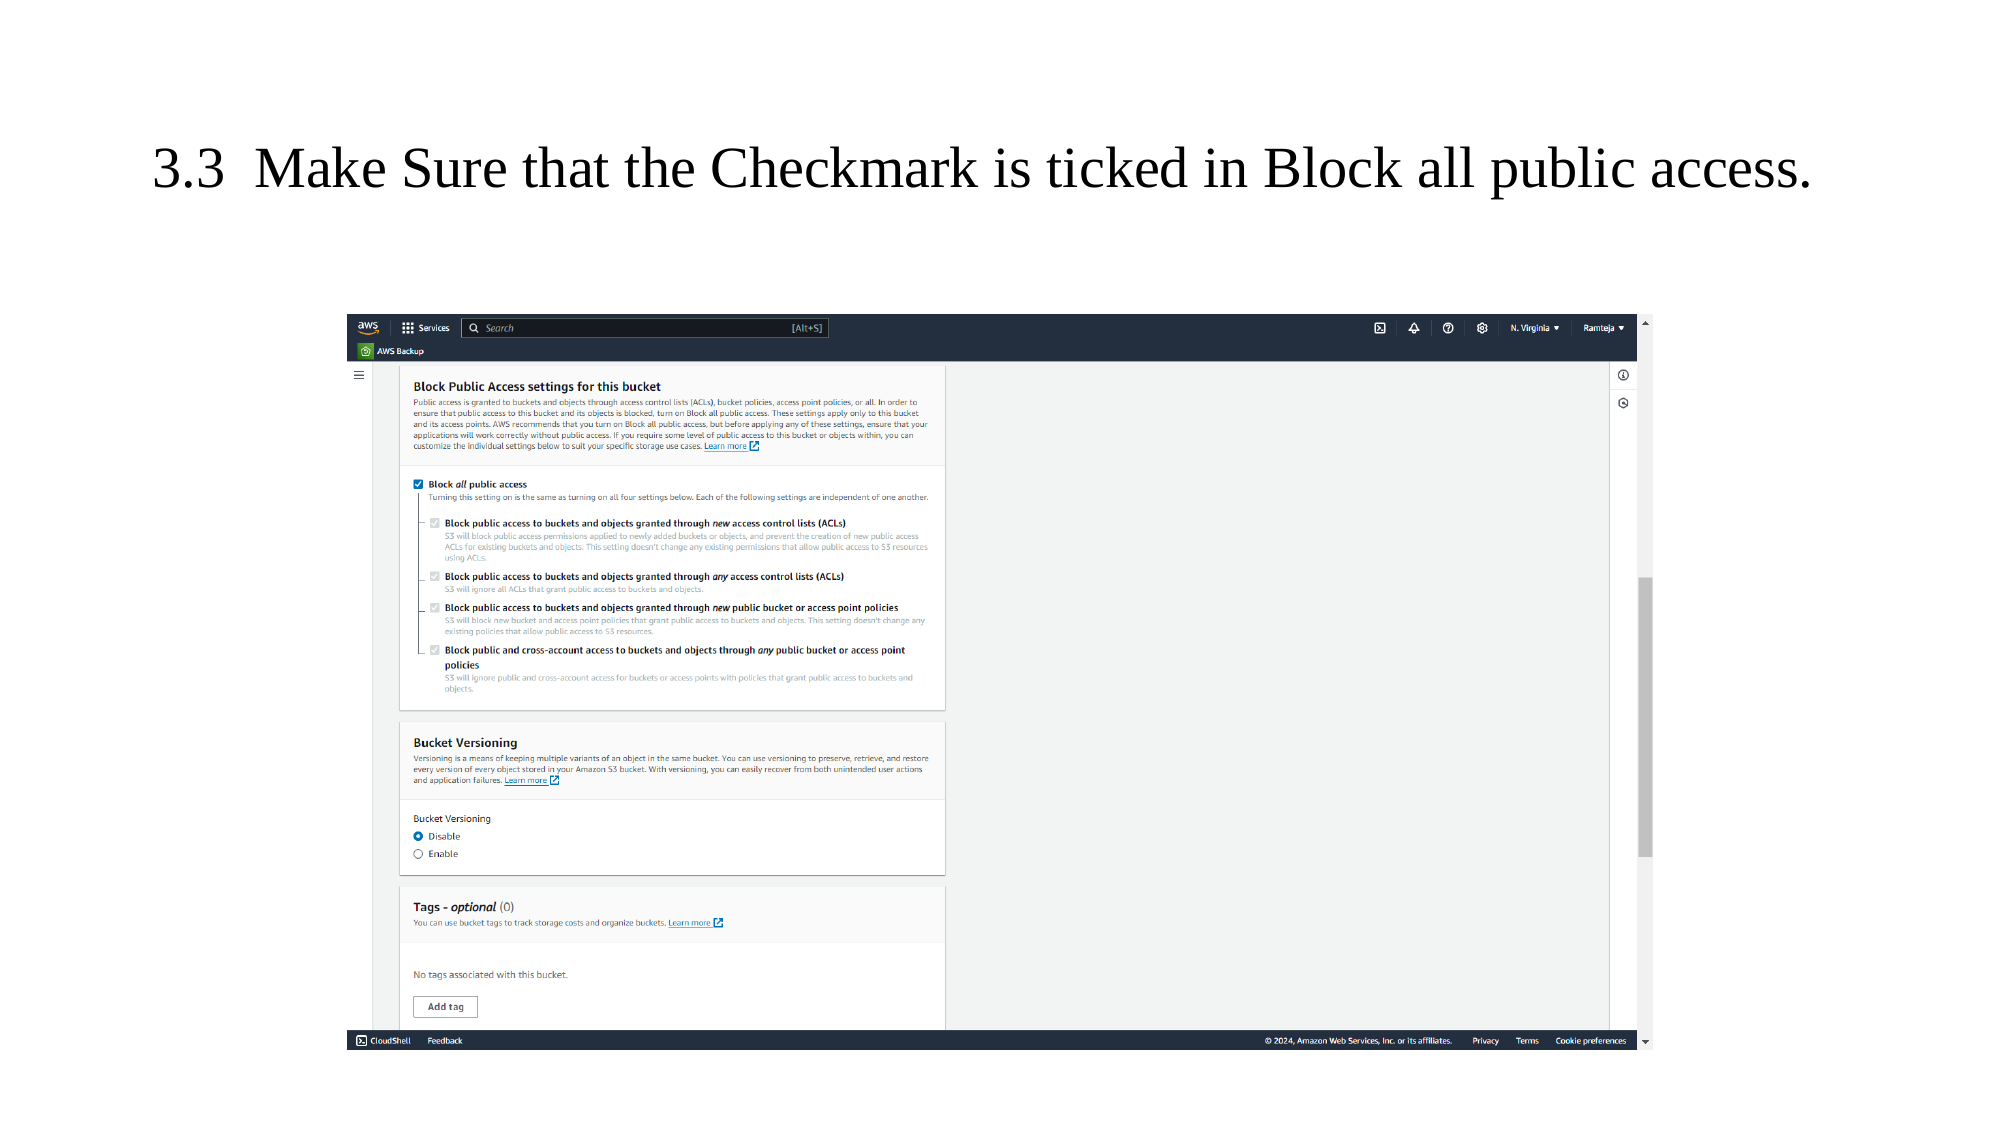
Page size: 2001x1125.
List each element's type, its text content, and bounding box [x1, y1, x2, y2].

title 3.3 Make Sure that the Checkmark is ticked in Block all public access. [137, 59, 1863, 278]
picture [347, 314, 1653, 1050]
